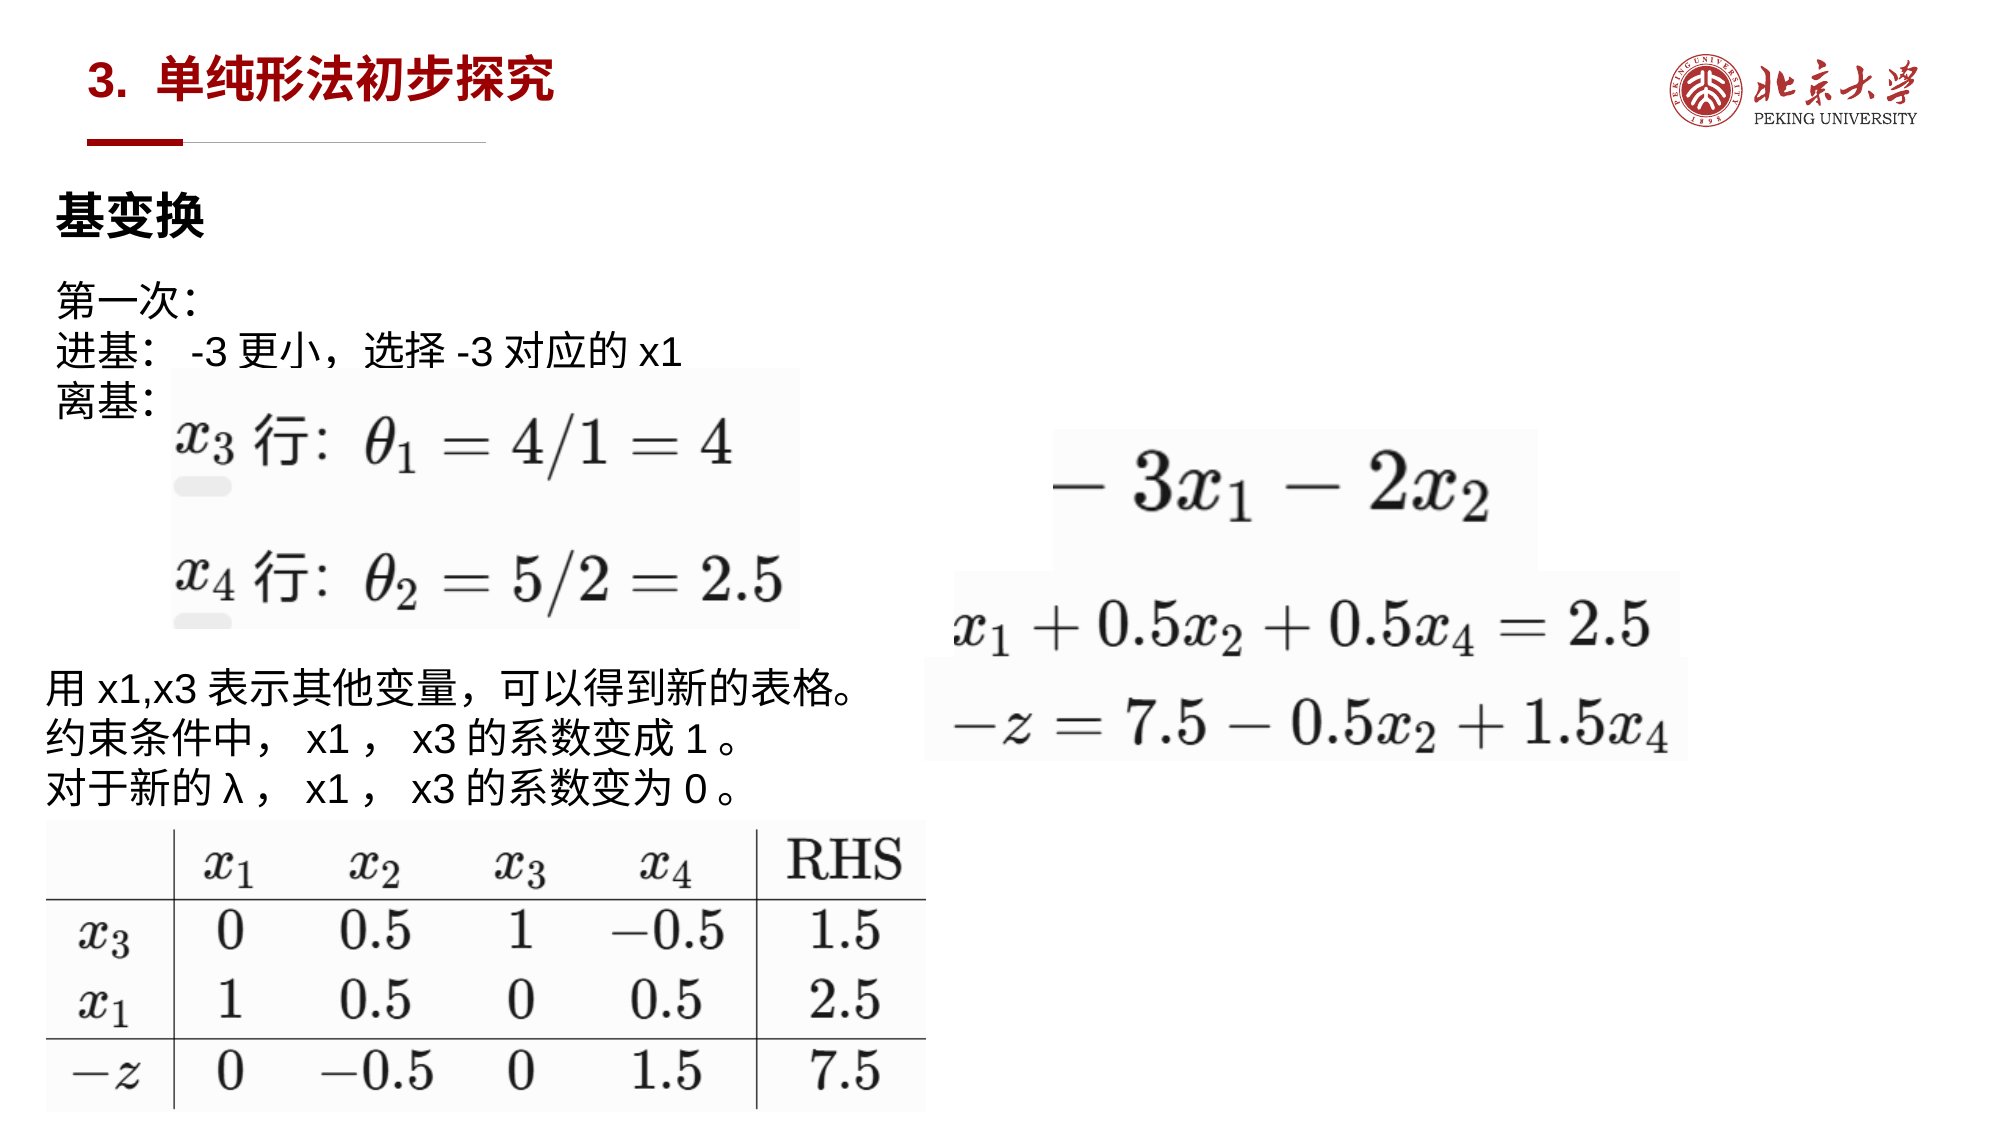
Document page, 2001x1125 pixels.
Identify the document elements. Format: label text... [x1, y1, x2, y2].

picture [45, 820, 926, 1112]
text_box 用x1,x3表示其他变量，可以得到新的表格。 约束条件中，x1，x3的系数变成1。 对于新的λ，x1，x3的系数变为0。 [31, 654, 2000, 870]
text_box 第一次： 进基：-3更小，选择-3对应的x1 离基： [40, 267, 2000, 482]
picture [924, 429, 1688, 761]
picture [171, 368, 800, 629]
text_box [1669, 54, 1918, 128]
text_box 基变换 [40, 177, 1342, 252]
text_box 3. 单纯形法初步探究 [72, 39, 1559, 142]
